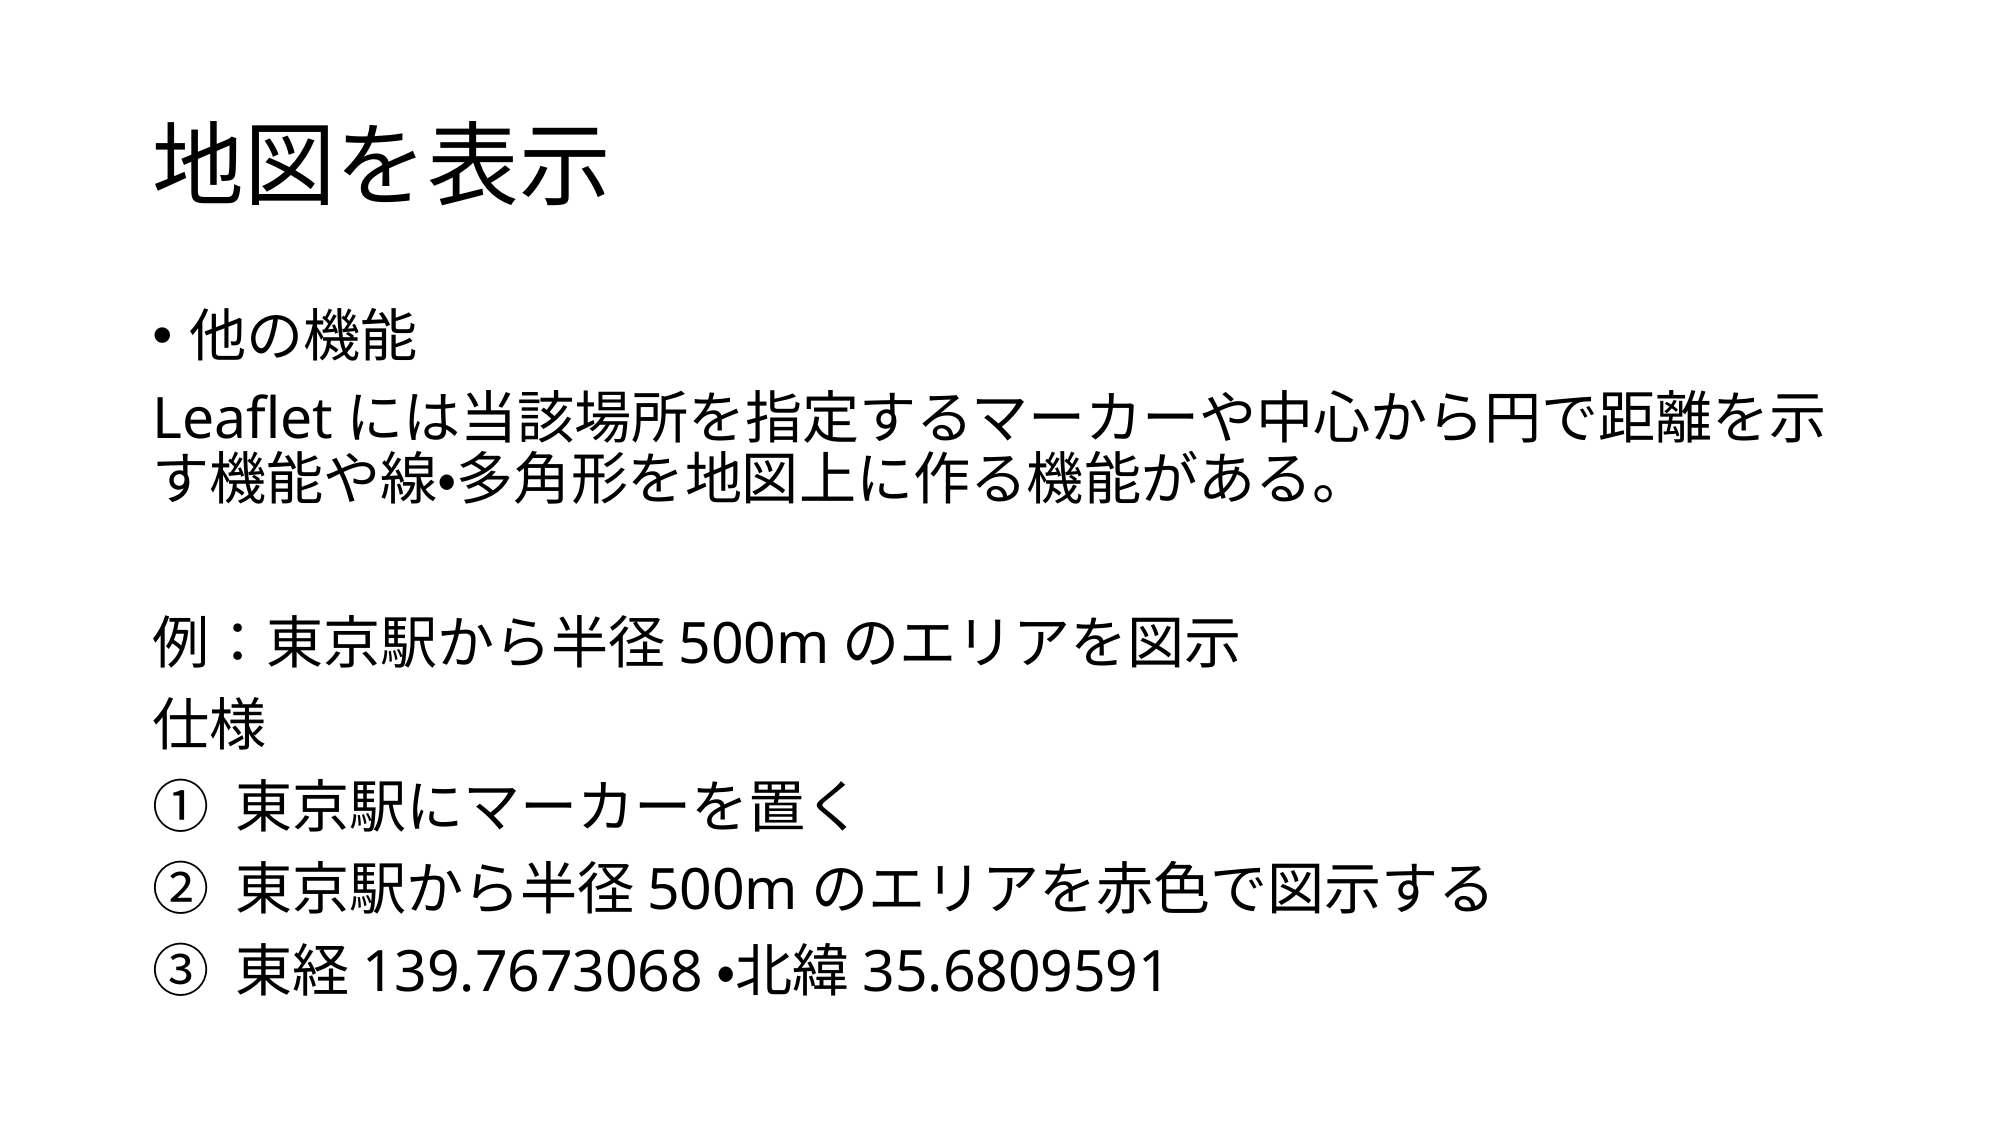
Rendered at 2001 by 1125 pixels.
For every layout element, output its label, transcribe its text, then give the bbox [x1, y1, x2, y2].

list 他の機能 Leafletには当該場所を指定するマーカーや中心から円で距離を示す機能や線・多角形を地図上に作る機能がある。 例：東京駅から半径500mのエリアを図示 仕様 東京駅にマーカーを置く 東京駅から半径500mのエリアを赤色で図示する 東経139.7673068・北緯35.6809591 [137, 299, 1863, 1014]
title 地図を表示 [137, 59, 1863, 278]
